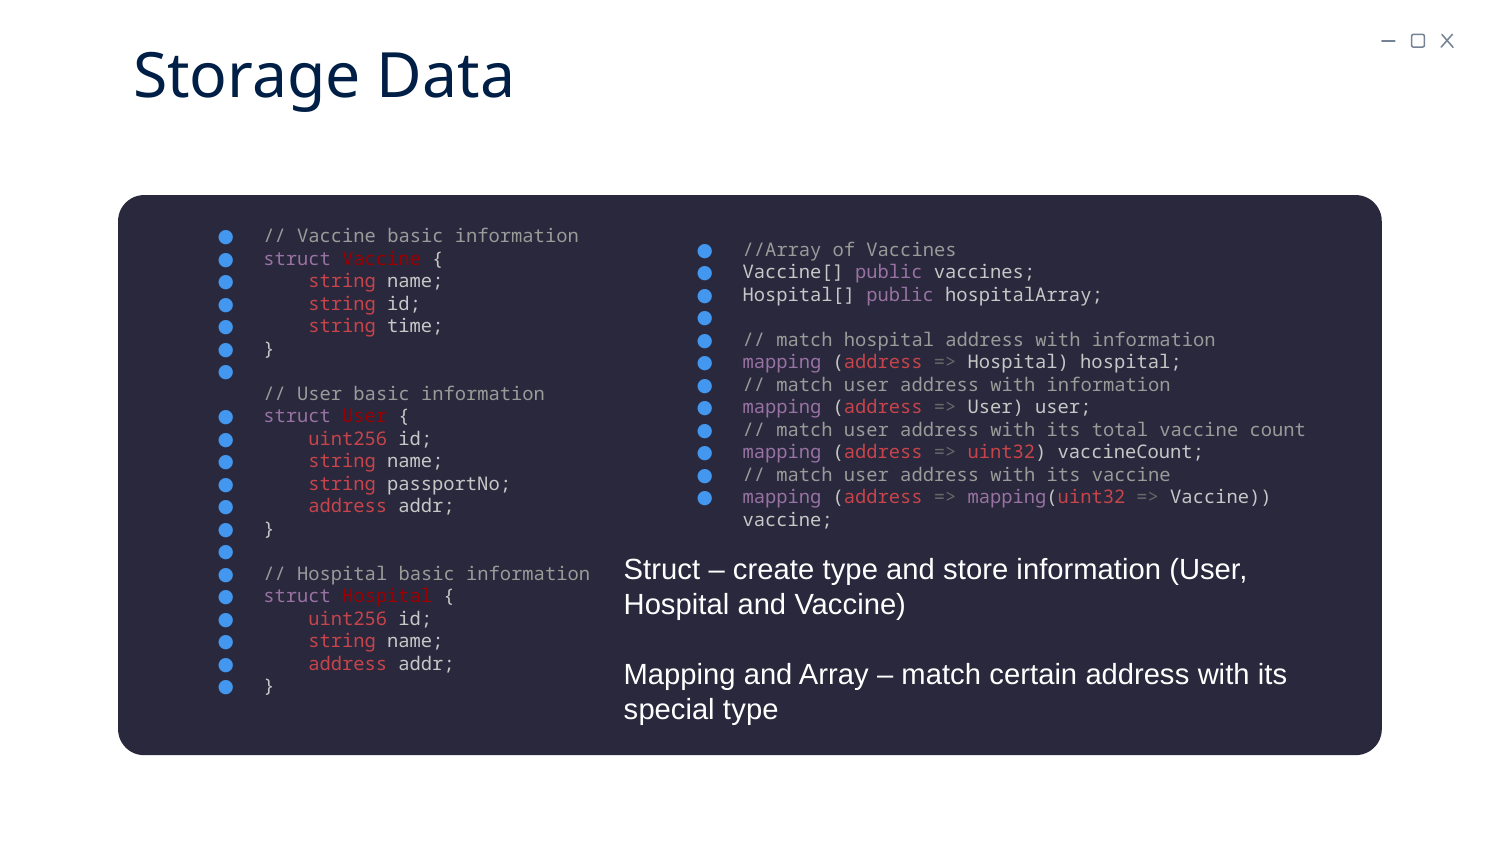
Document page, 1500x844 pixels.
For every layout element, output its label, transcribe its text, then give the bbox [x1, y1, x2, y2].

text_box //Array of Vaccines Vaccine[] public vaccines; Hospital[] public hospitalArray; // match hospital address with information mapping (address => Hospital) hospital; // match user address with information mapping (address => User) user; // match user address with its total vaccine count mapping (address => uint32) vaccineCount; // match user address with its vaccine mapping (address => mapping(uint32 => Vaccine)) vaccine; [652, 217, 1327, 542]
title Storage Data [118, 33, 1382, 192]
list // Vaccine basic information struct Vaccine { string name; string id; string time; } // User basic information struct User { uint256 id; string name; string passportNo; address addr; } // Hospital basic information struct Hospital { uint256 id; string name; address addr; } [173, 217, 626, 726]
text_box Struct – create type and store information (User, Hospital and Vaccine) Mapping and Array – match certain address with its special type [608, 542, 1327, 733]
